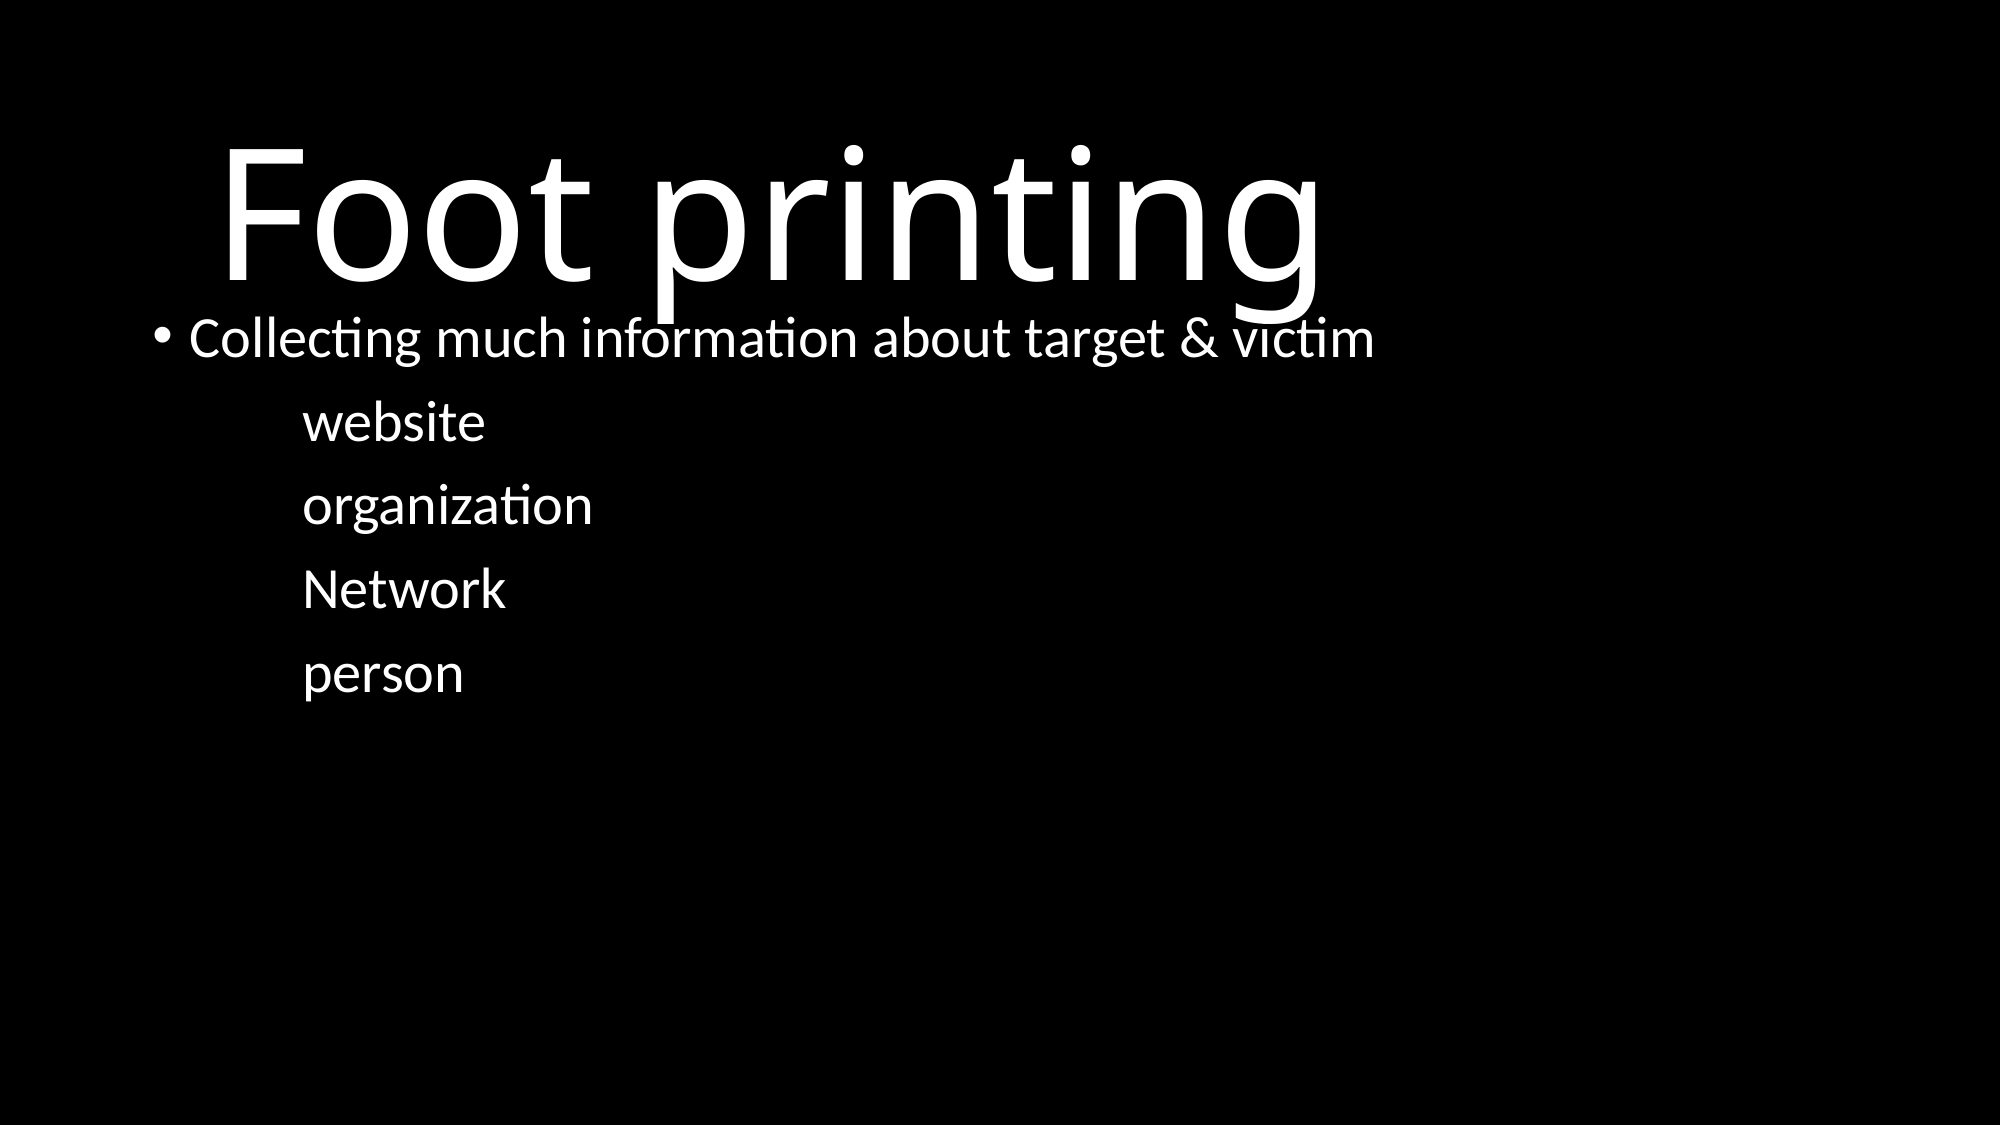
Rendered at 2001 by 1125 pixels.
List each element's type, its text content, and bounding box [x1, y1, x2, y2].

title Foot printing [197, 93, 1920, 350]
list Collecting much information about target & victim website organization Network person [137, 299, 1863, 1014]
